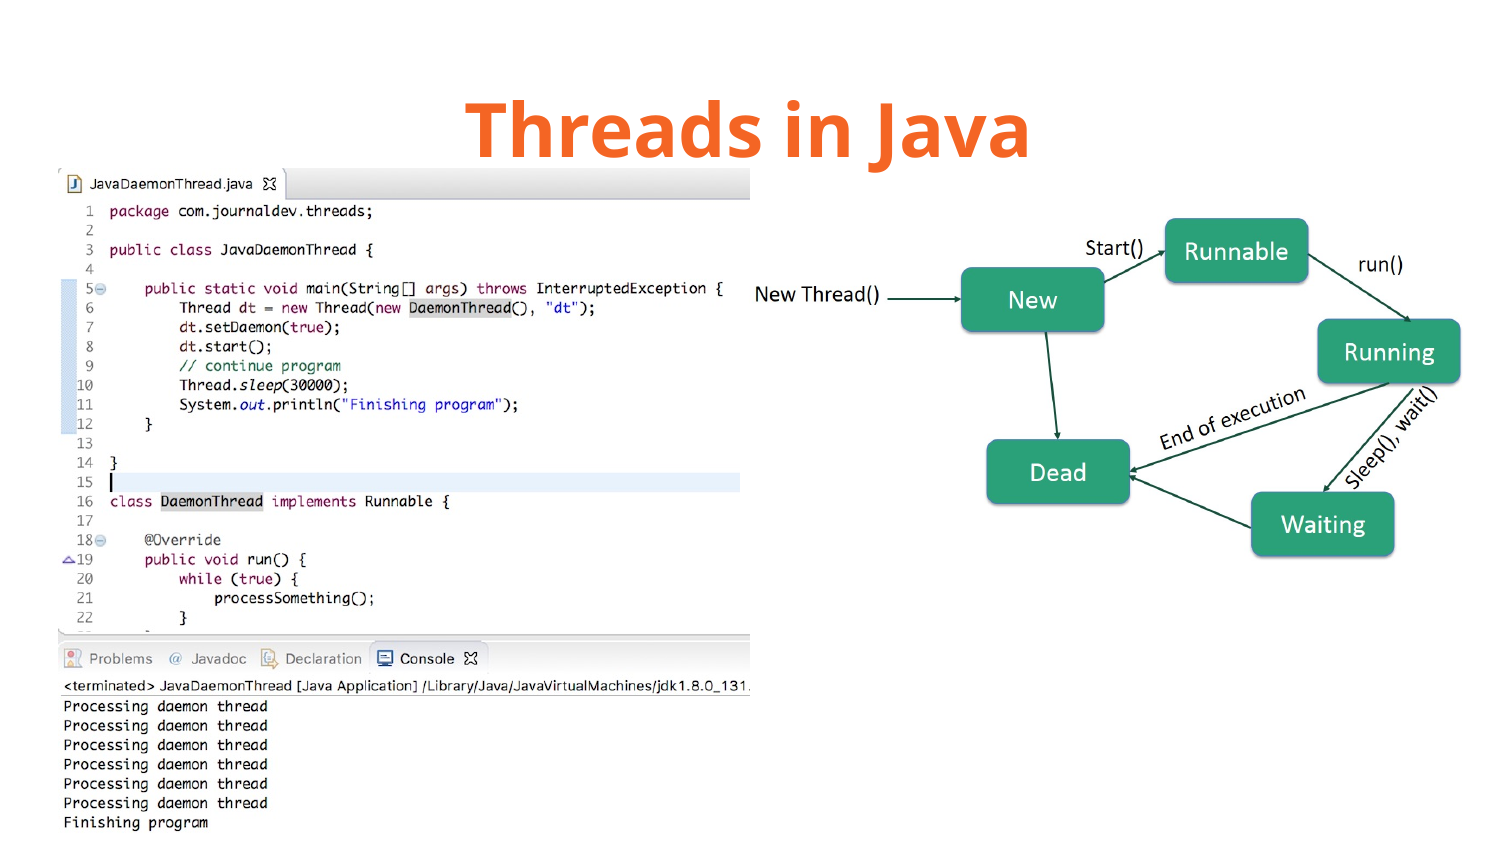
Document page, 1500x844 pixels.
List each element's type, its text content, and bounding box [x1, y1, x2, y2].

title Threads in Java [49, 67, 1448, 173]
picture [58, 168, 1464, 844]
